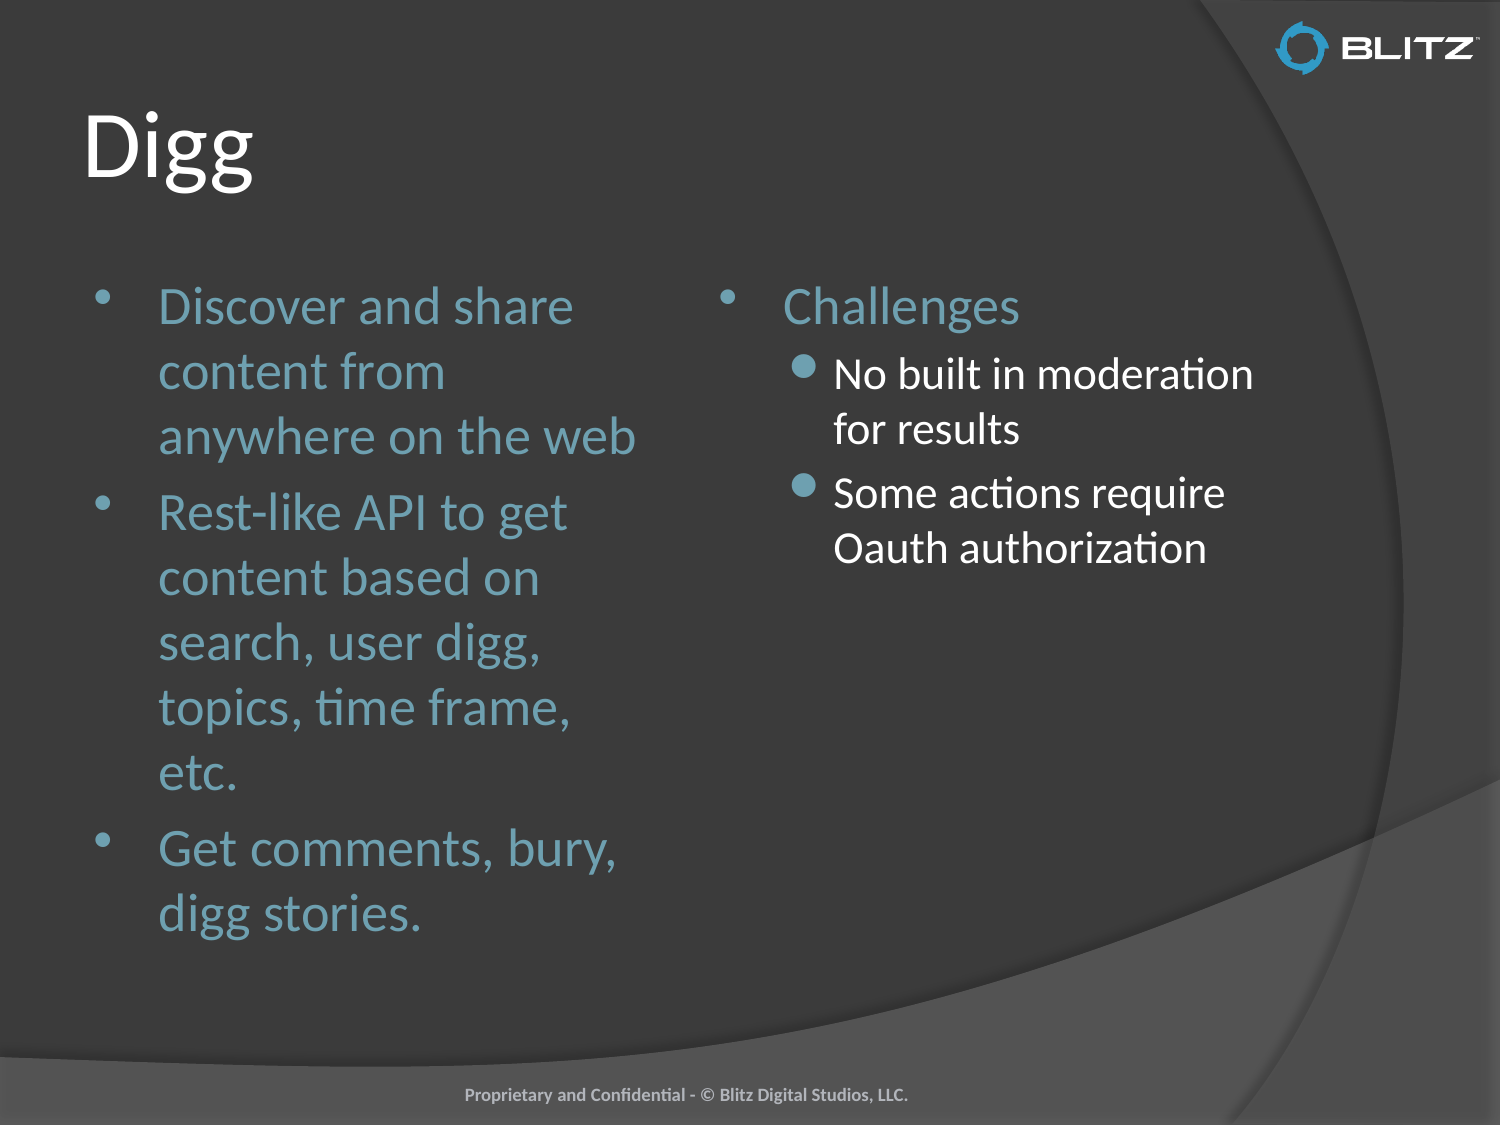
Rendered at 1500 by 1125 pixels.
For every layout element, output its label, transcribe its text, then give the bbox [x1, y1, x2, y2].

picture [1275, 21, 1480, 75]
title Digg [75, 45, 1300, 233]
list Challenges No built in moderation for results Some actions require Oauth authorization [699, 262, 1300, 1005]
list Discover and share content from anywhere on the web Rest-like API to get content based on search, user digg, topics, time frame, etc. Get comments, bury, digg stories. [75, 262, 675, 1005]
